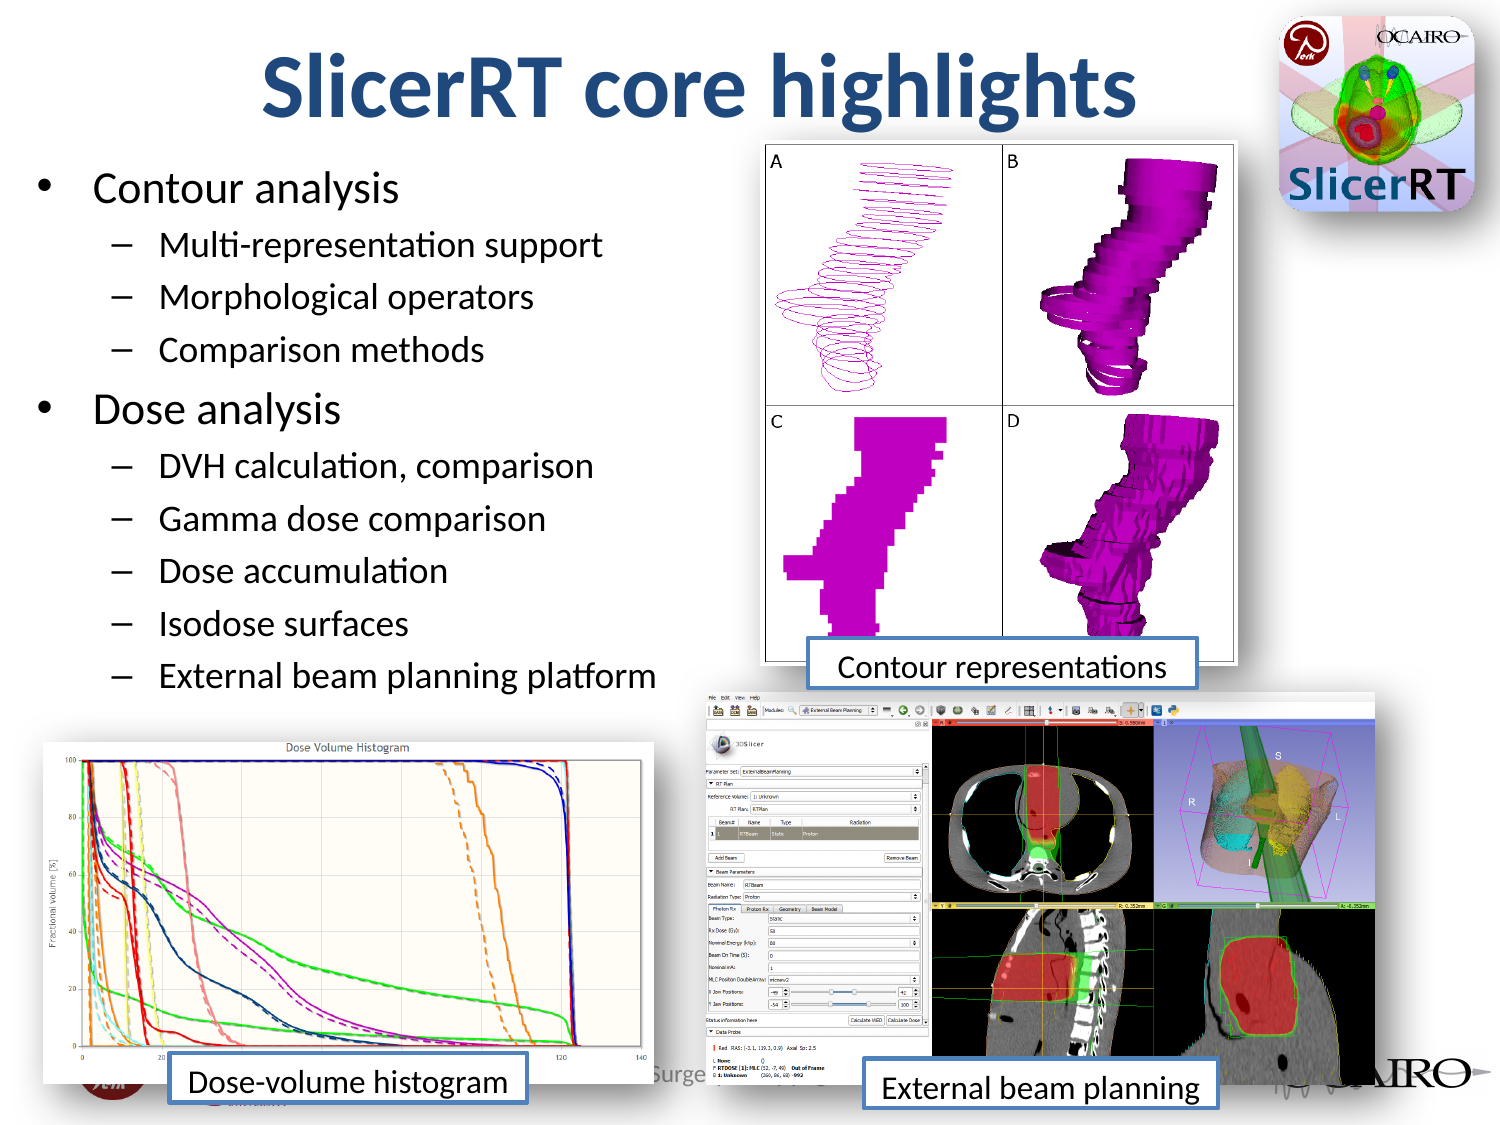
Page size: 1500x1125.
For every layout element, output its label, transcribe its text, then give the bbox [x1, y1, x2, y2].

picture [1274, 12, 1478, 216]
picture [760, 140, 1238, 666]
picture [43, 742, 654, 1084]
picture [1352, 1044, 1491, 1100]
picture [75, 1093, 104, 1100]
text_box Contour representations [806, 675, 1199, 690]
text_box SlicerRT core highlights [24, 0, 1290, 163]
text_box Dose-volume histogram [167, 1092, 529, 1105]
text_box Contour analysis Multi-representation support Morphological operators Comparison methods Dose analysis DVH calculation, comparison Gamma dose comparison Dose accumulation Isodose surfaces External beam planning platform [21, 149, 675, 952]
text_box External beam planning [862, 1093, 1220, 1110]
picture [706, 691, 1376, 1085]
